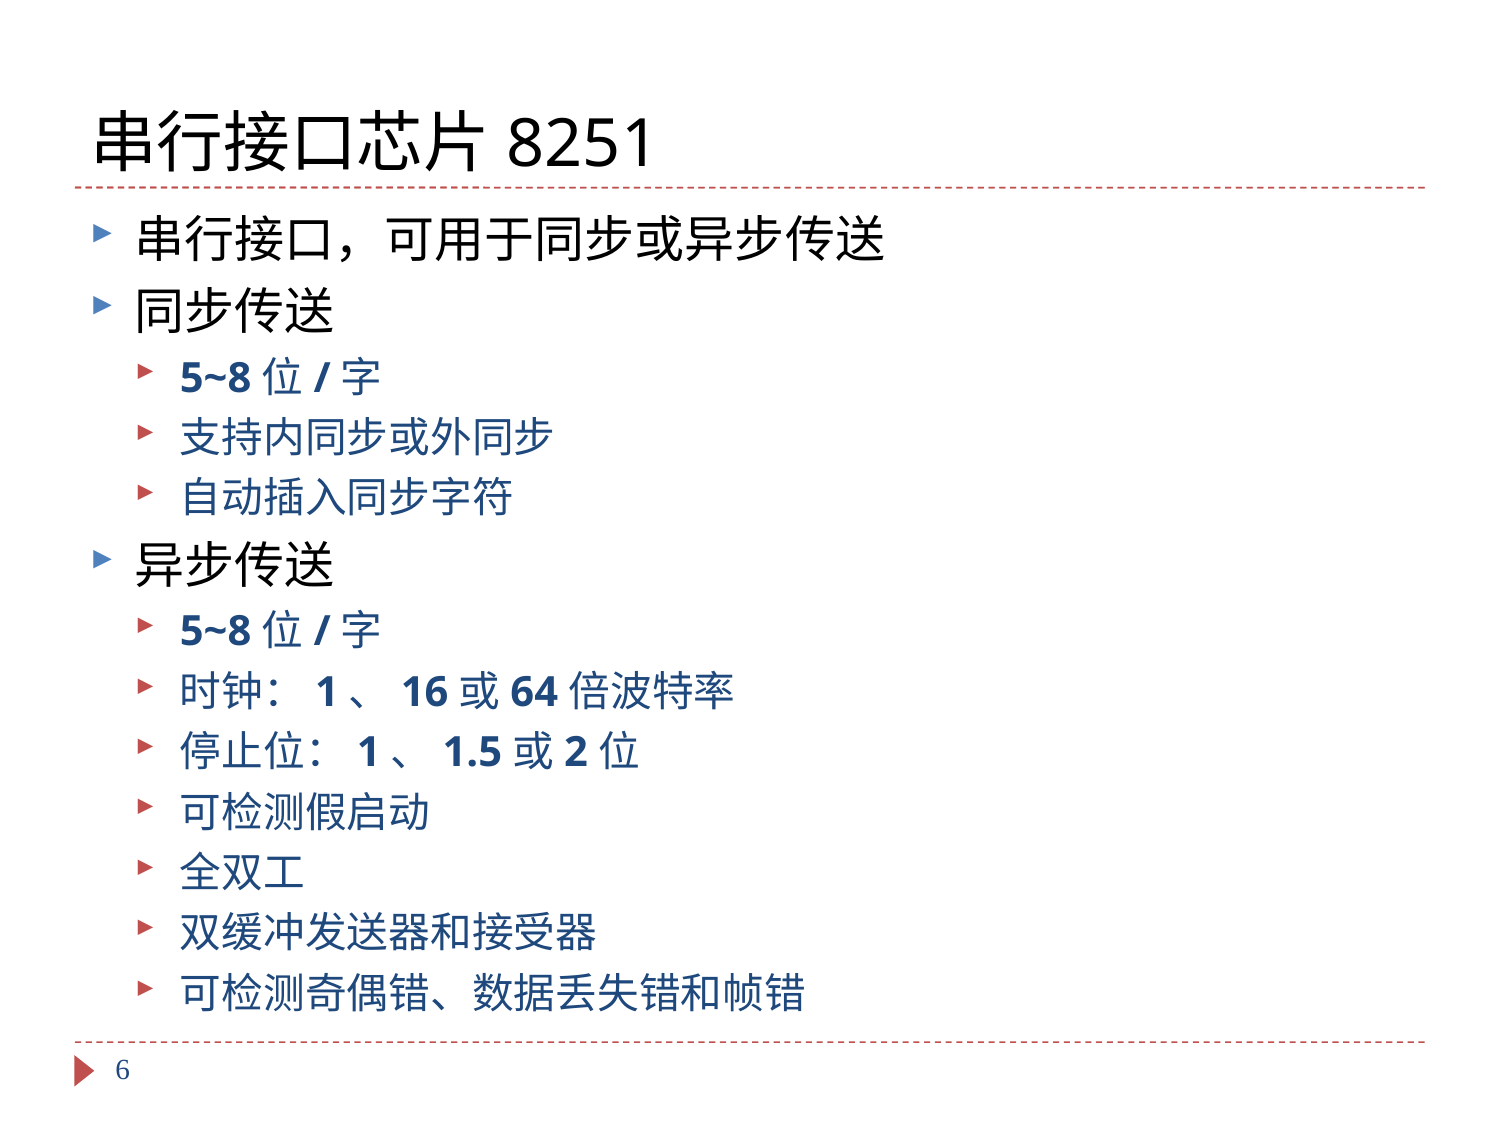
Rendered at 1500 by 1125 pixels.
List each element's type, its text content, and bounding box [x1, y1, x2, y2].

list 串行接口，可用于同步或异步传送 同步传送 5~8位/字 支持内同步或外同步 自动插入同步字符 异步传送 5~8位/字 时钟：1、16或64倍波特率 停止位：1、1.5或2位 可检测假启动 全双工 双缓冲发送器和接受器 可检测奇偶错、数据丢失错和帧错 [75, 200, 1425, 1006]
slide_number 6 [100, 1042, 426, 1103]
title 串行接口芯片8251 [75, 24, 1425, 188]
